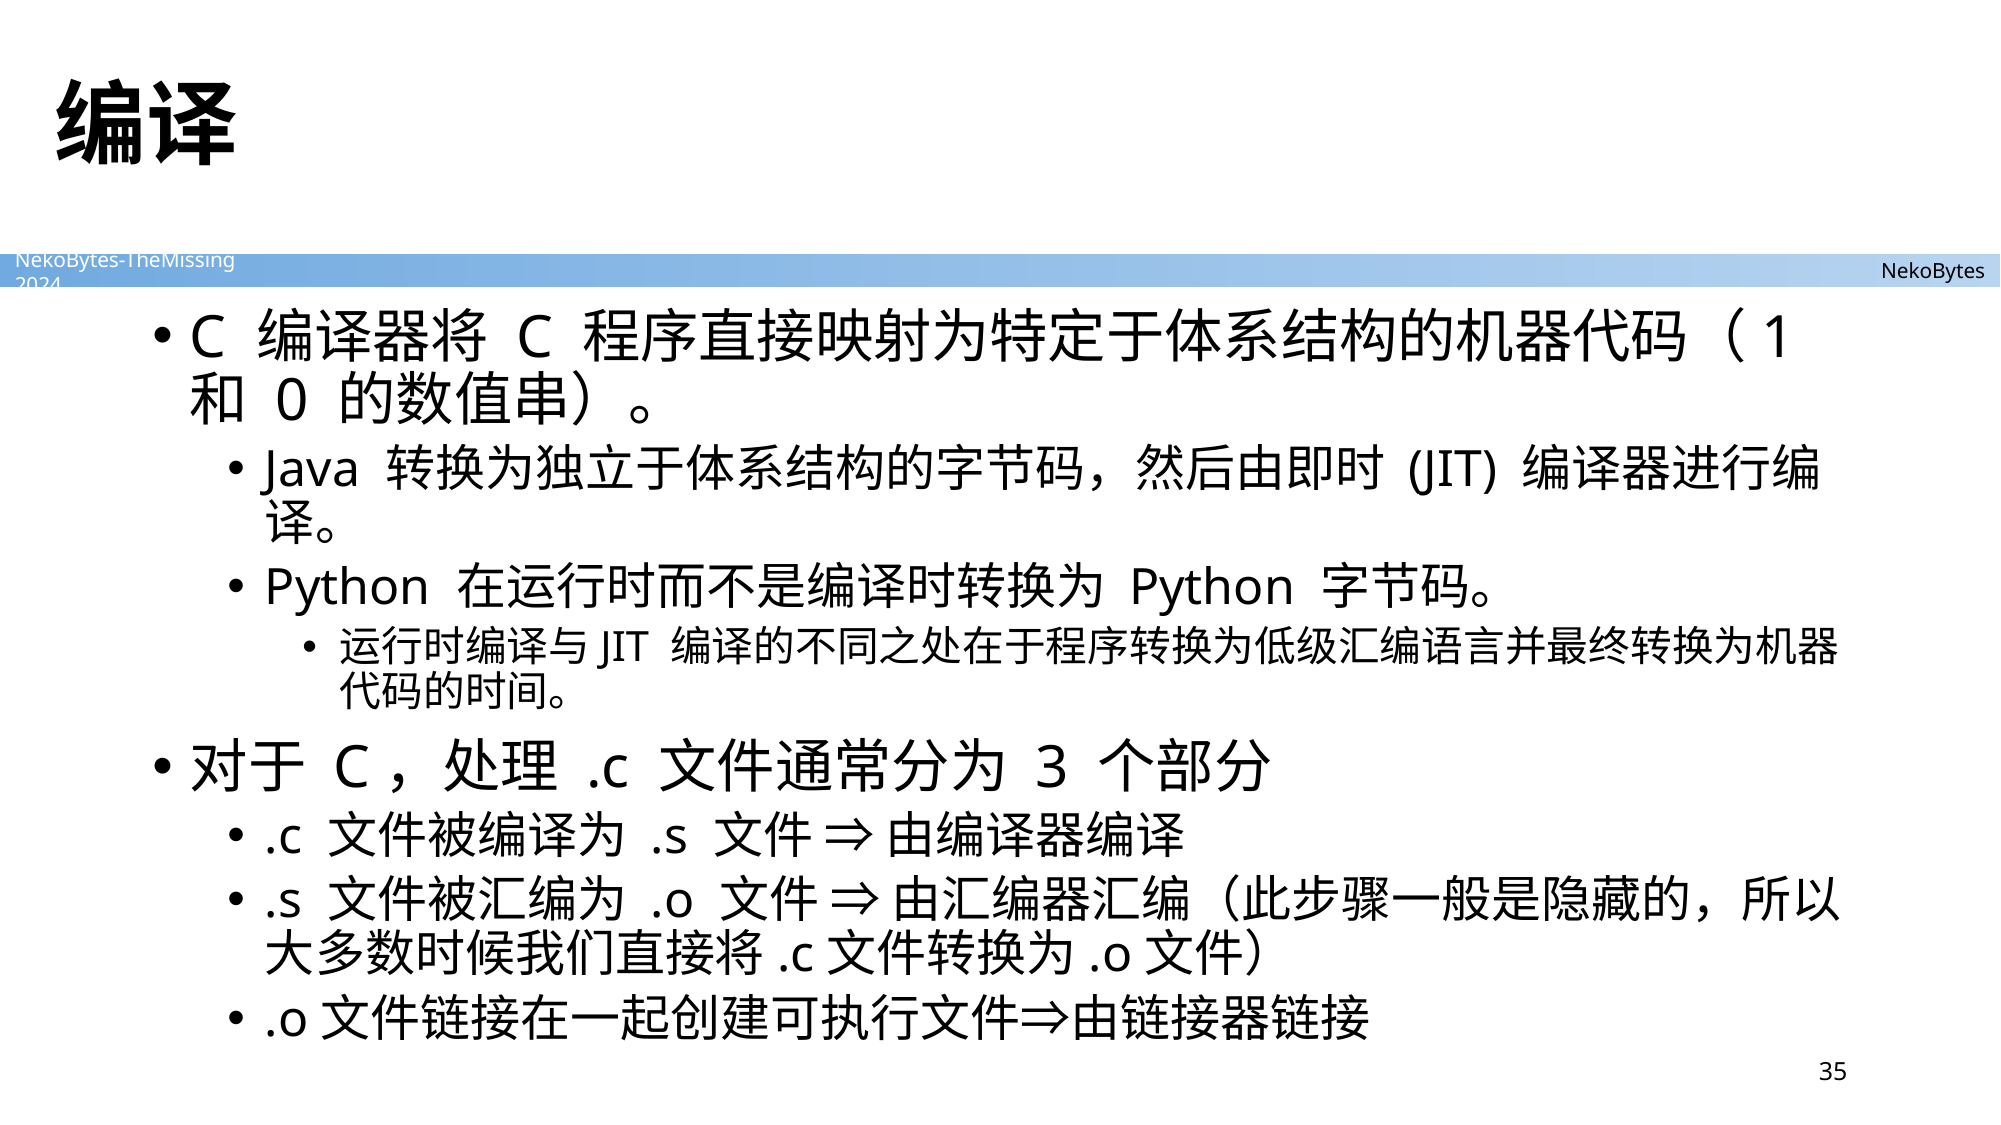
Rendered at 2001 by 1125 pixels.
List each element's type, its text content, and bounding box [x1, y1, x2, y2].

slide_number 35 [1412, 1042, 1863, 1103]
list C 编译器将 C 程序直接映射为特定于体系结构的机器代码（1 和 0 的数值串）。 Java 转换为独立于体系结构的字节码，然后由即时 (JIT) 编译器进行编译。 Python 在运行时而不是编译时转换为 Python 字节码。 运行时编译与JIT 编译的不同之处在于程序转换为低级汇编语言并最终转换为机器代码的时间。 对于 C，处理 .c 文件通常分为 3 个部分 .c 文件被编译为 .s 文件 ⇒ 由编译器编译 .s 文件被汇编为 .o 文件 ⇒ 由汇编器汇编（此步骤一般是隐藏的，所以大多数时候我们直接将.c文件转换为.o文件） .o文件链接在一起创建可执行文件⇒由链接器链接 [137, 299, 1863, 1014]
title 编译 [39, 19, 1765, 237]
